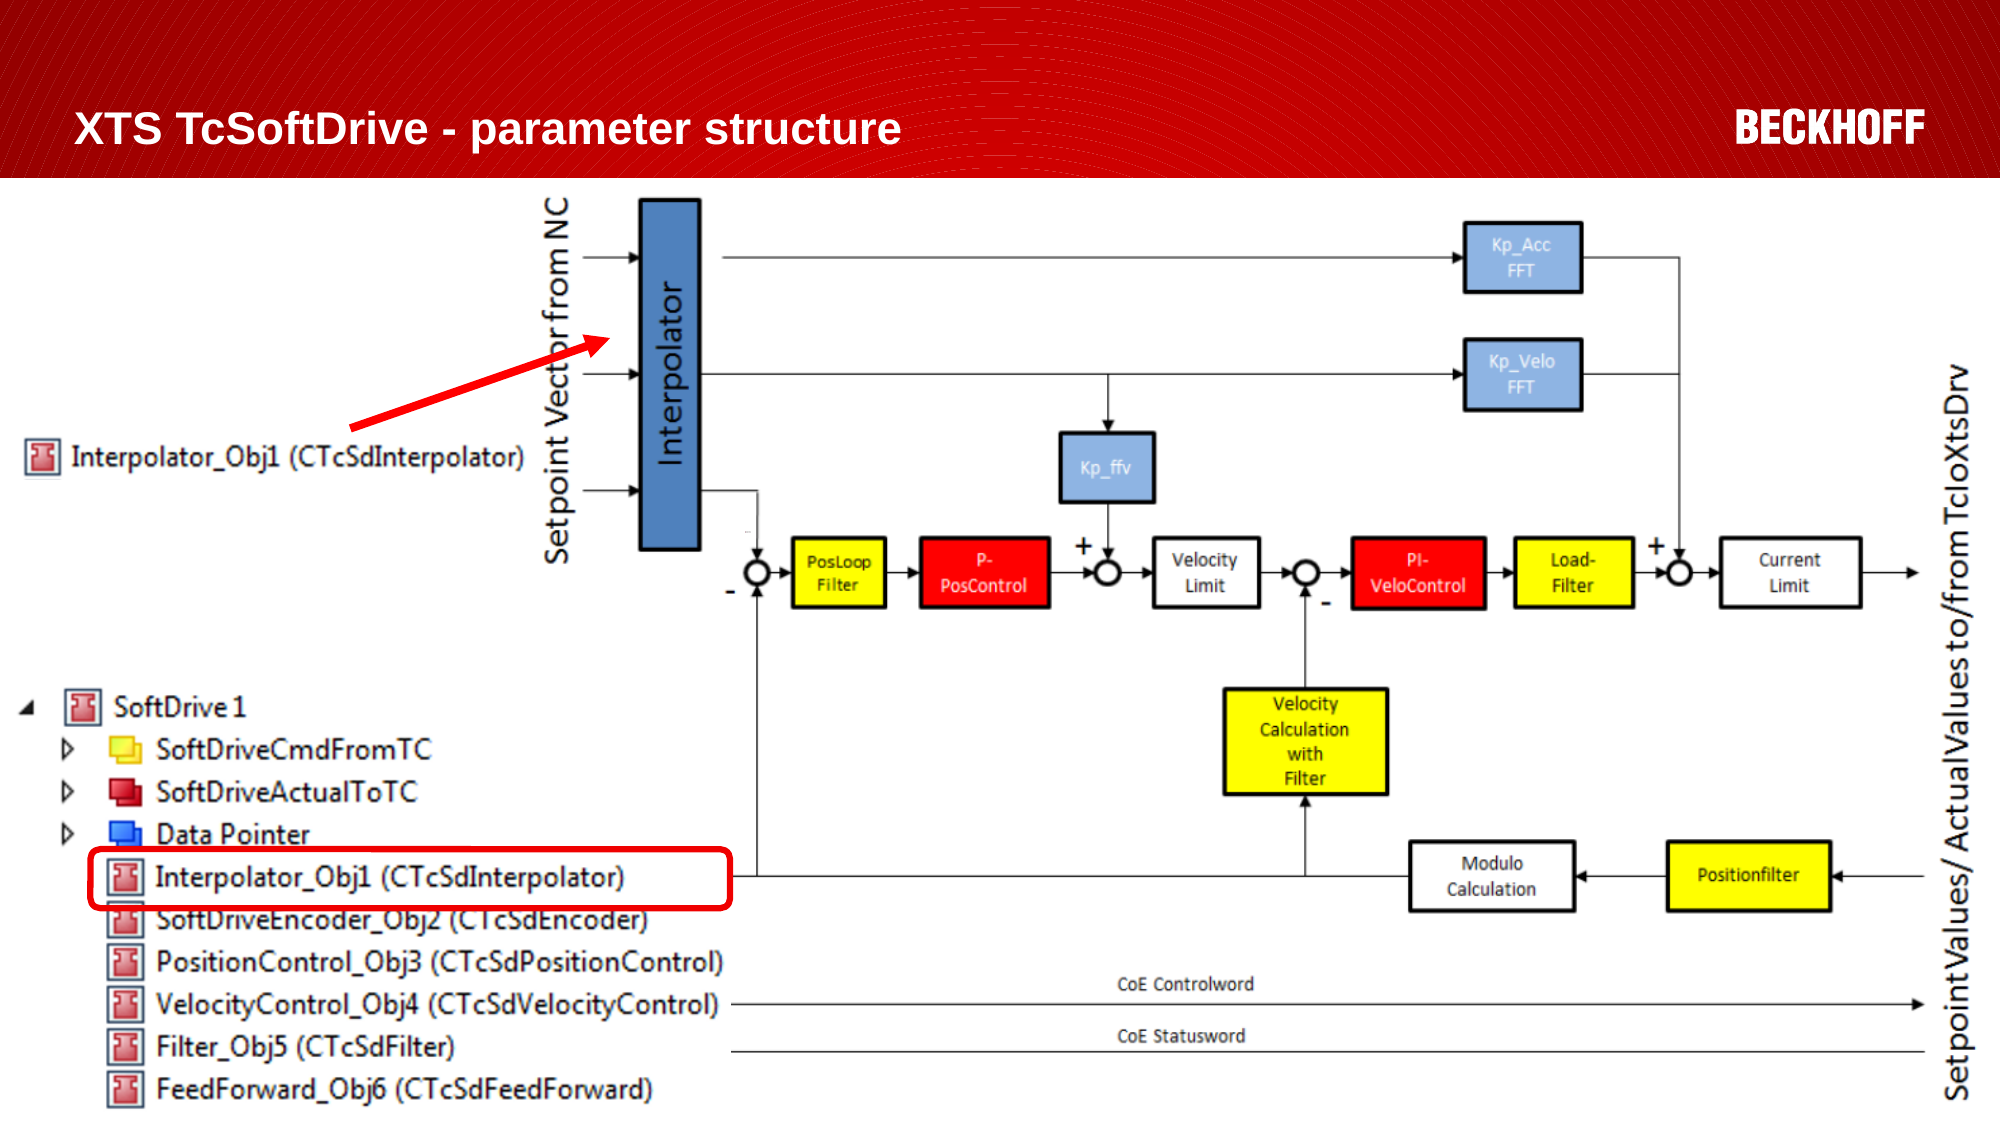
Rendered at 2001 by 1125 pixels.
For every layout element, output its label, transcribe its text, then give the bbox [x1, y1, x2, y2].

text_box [349, 337, 611, 429]
picture [1727, 98, 1934, 155]
picture [0, 192, 1987, 1125]
title XTS TcSoftDrive - parameter structure [0, 73, 1663, 178]
